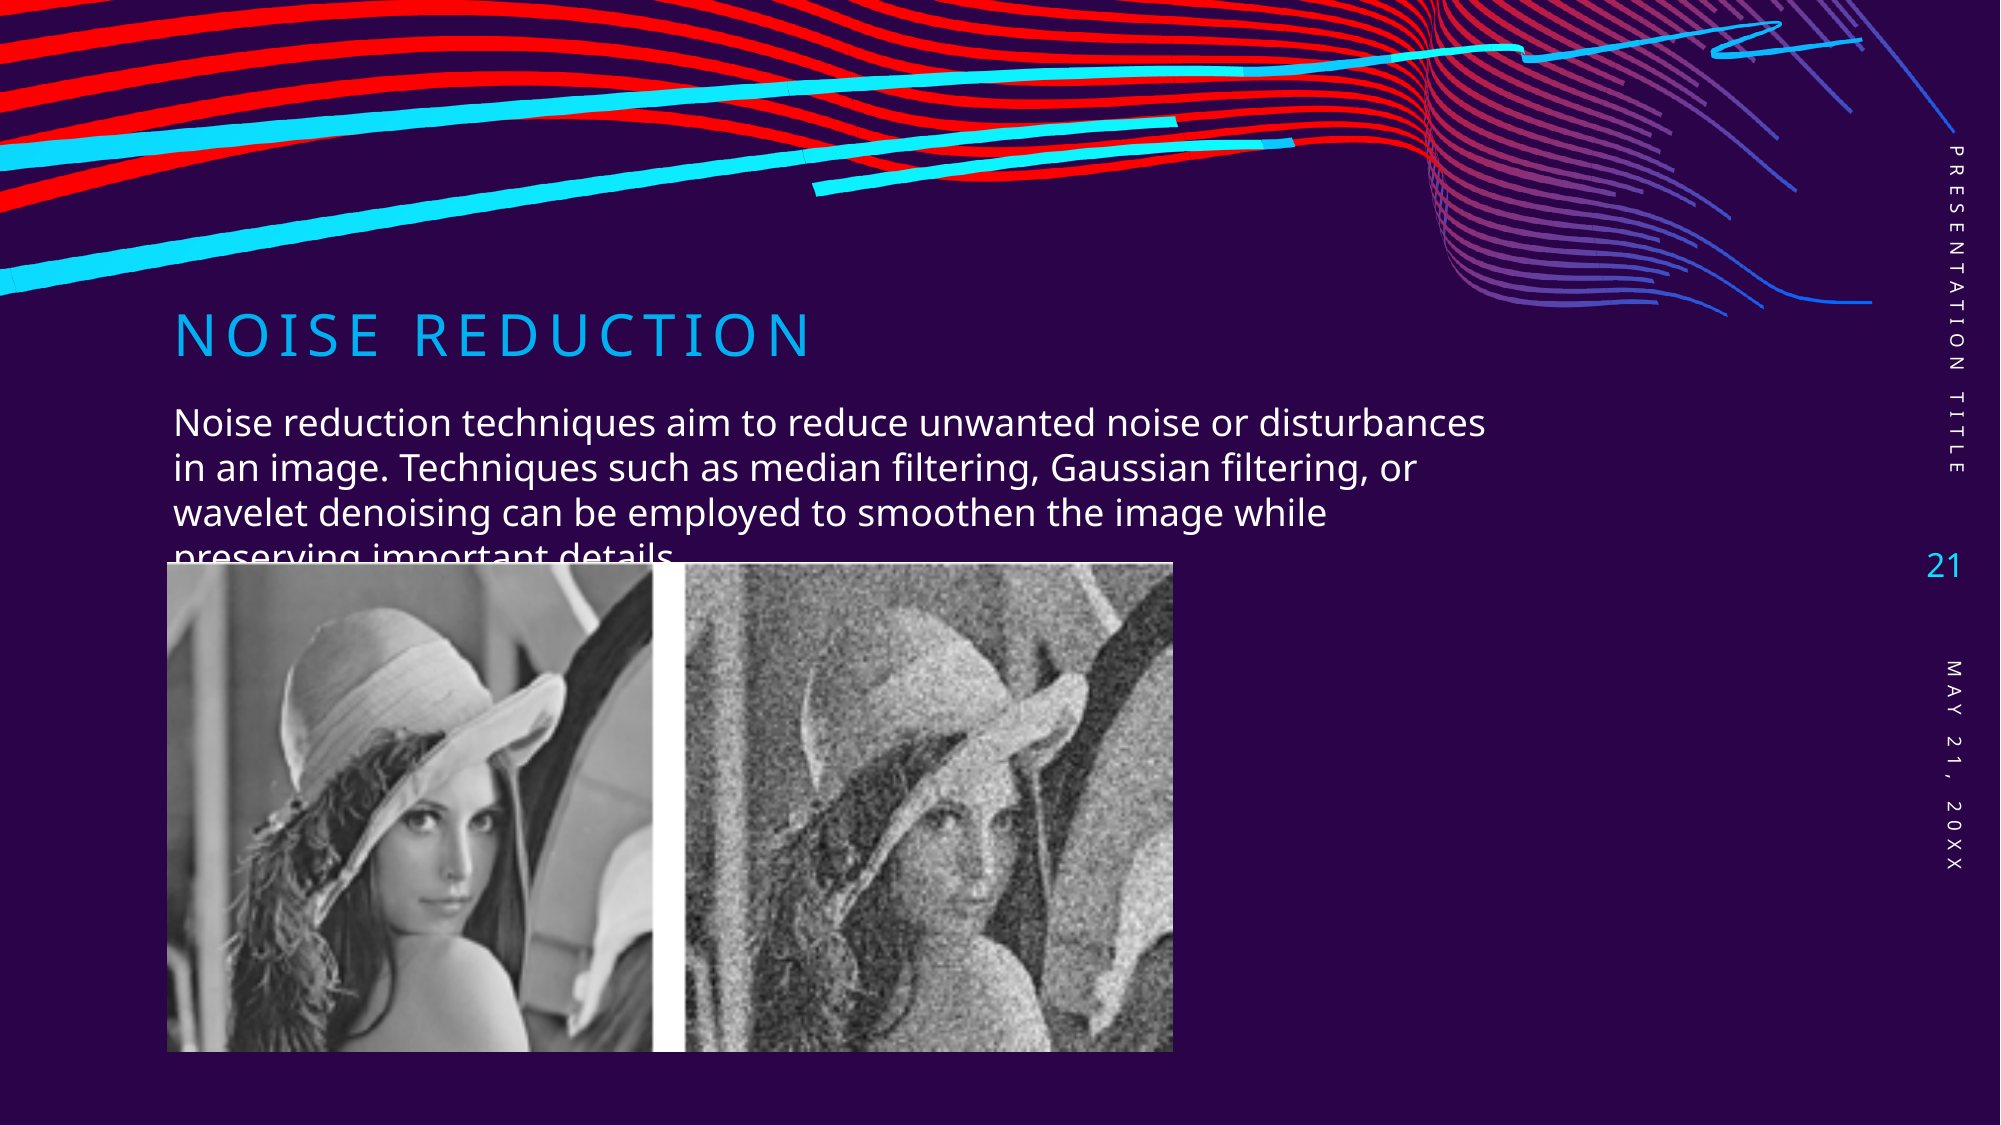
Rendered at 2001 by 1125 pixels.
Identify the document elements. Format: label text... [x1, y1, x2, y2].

slide_number 21 [1889, 519, 1980, 615]
picture [0, 0, 2000, 1125]
title Noise Reduction [158, 299, 908, 391]
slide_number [1925, 645, 1986, 1080]
text_box Noise reduction techniques aim to reduce unwanted noise or disturbances in an image. Techniques such as median filtering, Gaussian filtering, or wavelet denoising can be employed to smoothen the image while preserving important details. [158, 391, 1525, 587]
footer PRESENTATION TITLE [1926, 33, 1987, 489]
